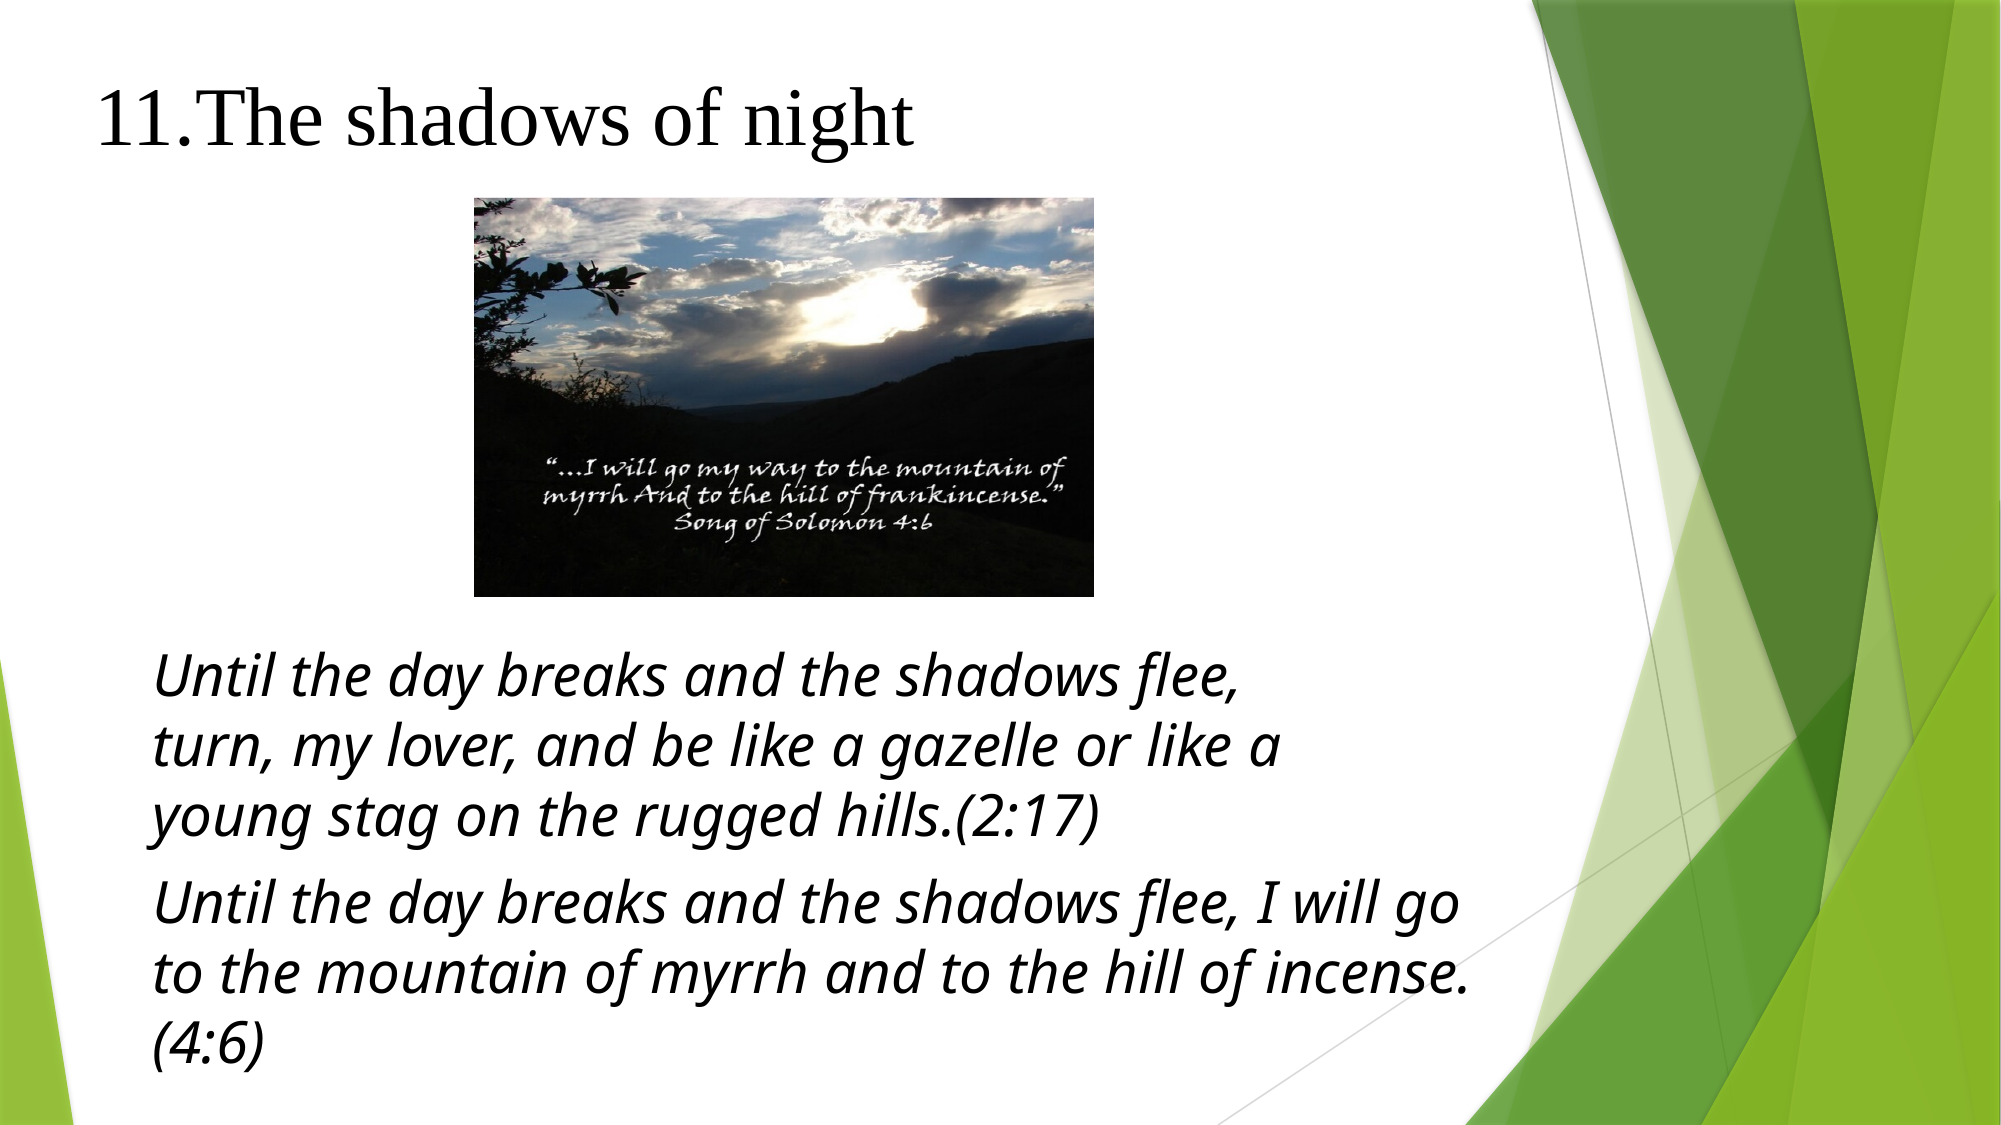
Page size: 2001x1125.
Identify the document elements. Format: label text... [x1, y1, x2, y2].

text_box Until the day breaks and the shadows flee, turn, my lover, and be like a gazelle or like a young stag on the rugged hills.(2:17) [137, 630, 1390, 855]
picture [474, 196, 1095, 598]
title 11.The shadows of night [79, 54, 1490, 272]
text_box Until the day breaks and the shadows flee, I will go to the mountain of myrrh and to the hill of incense.(4:6) [137, 857, 1490, 1083]
